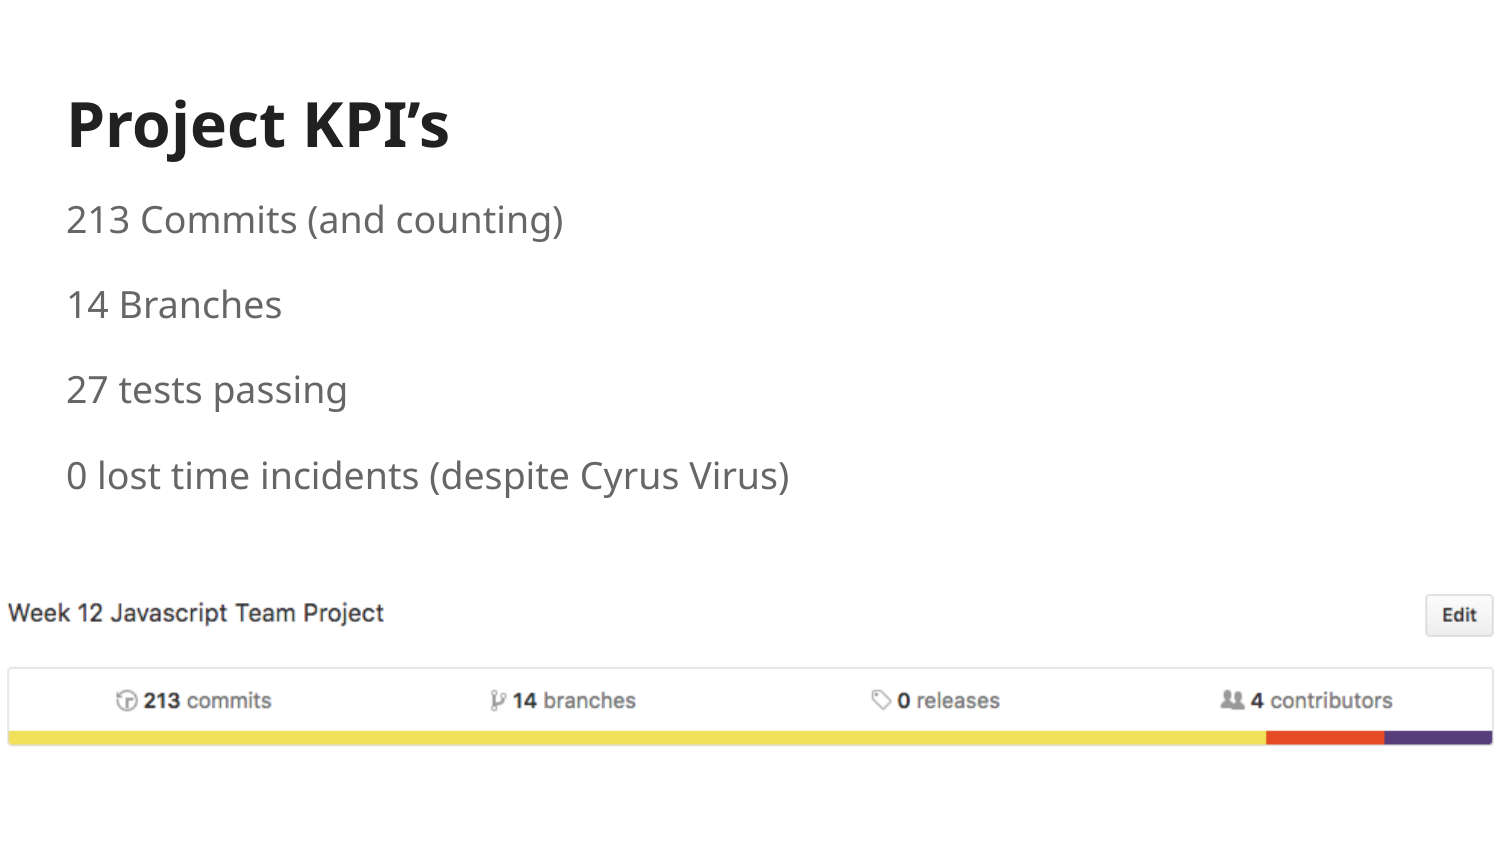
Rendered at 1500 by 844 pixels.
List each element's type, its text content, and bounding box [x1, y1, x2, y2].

list 213 Commits (and counting) 14 Branches 27 tests passing 0 lost time incidents (despite Cyrus Virus) [51, 174, 1324, 591]
title Project KPI’s [51, 50, 512, 174]
picture [0, 592, 1500, 764]
